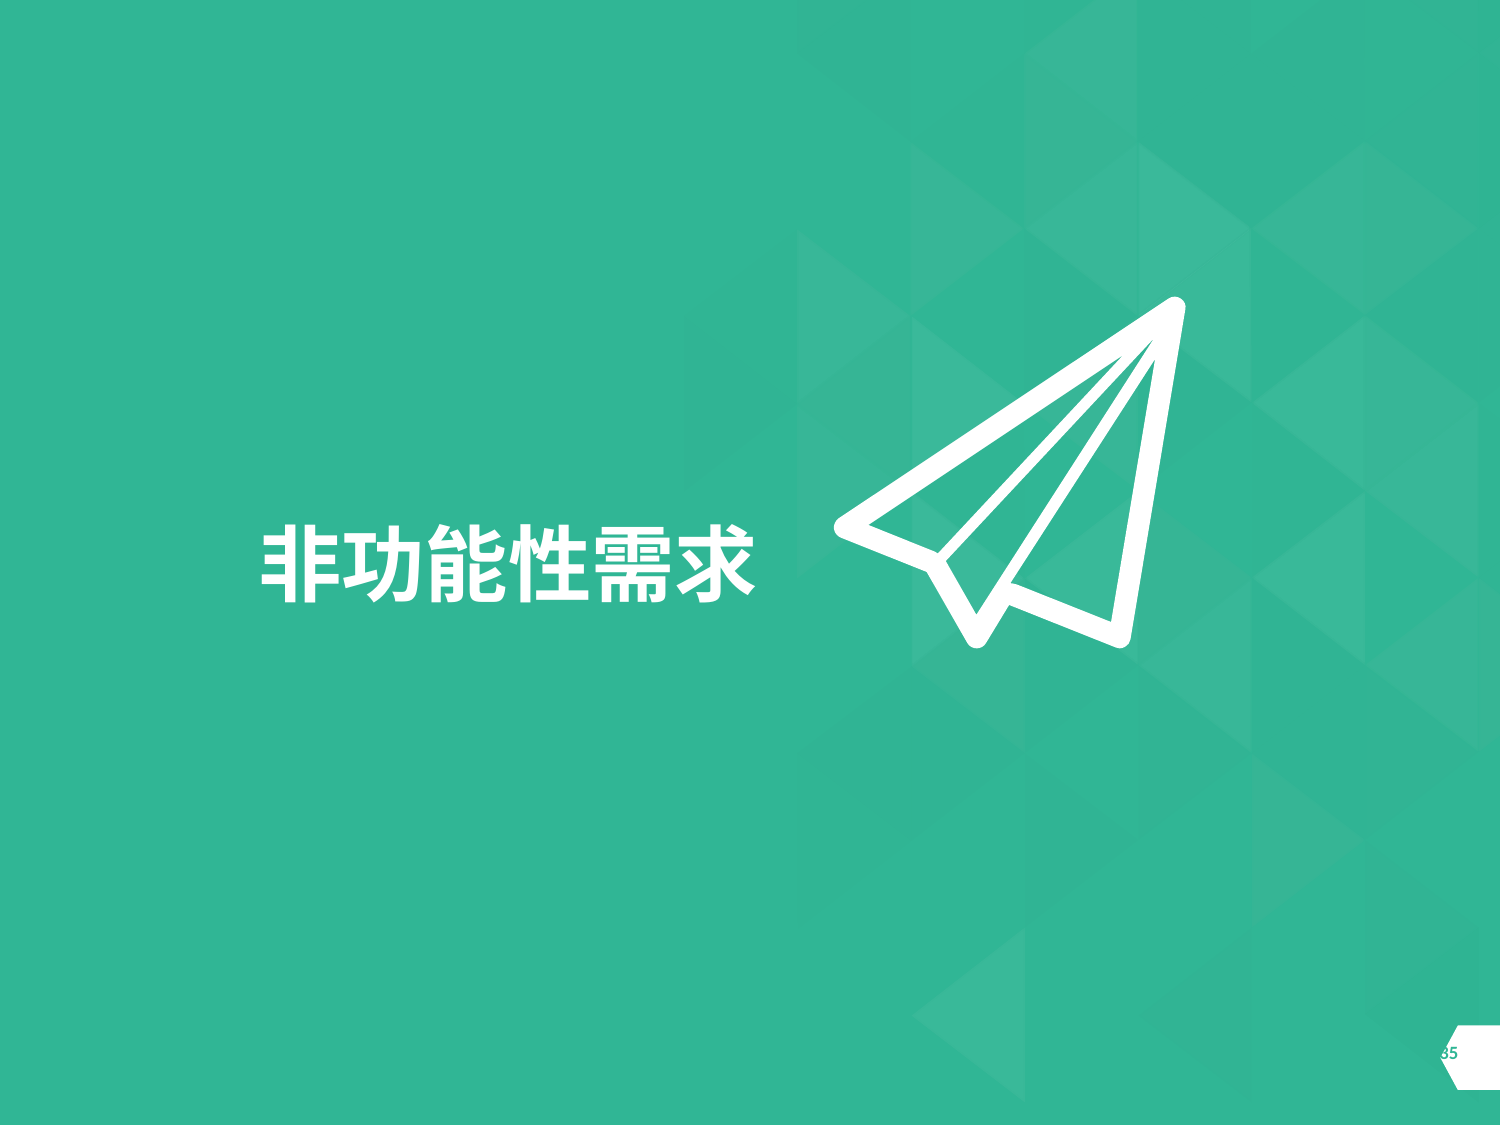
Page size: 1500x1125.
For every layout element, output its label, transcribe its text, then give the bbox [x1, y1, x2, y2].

text_box [833, 296, 1186, 649]
text_box 非功能性需求 [243, 504, 774, 620]
